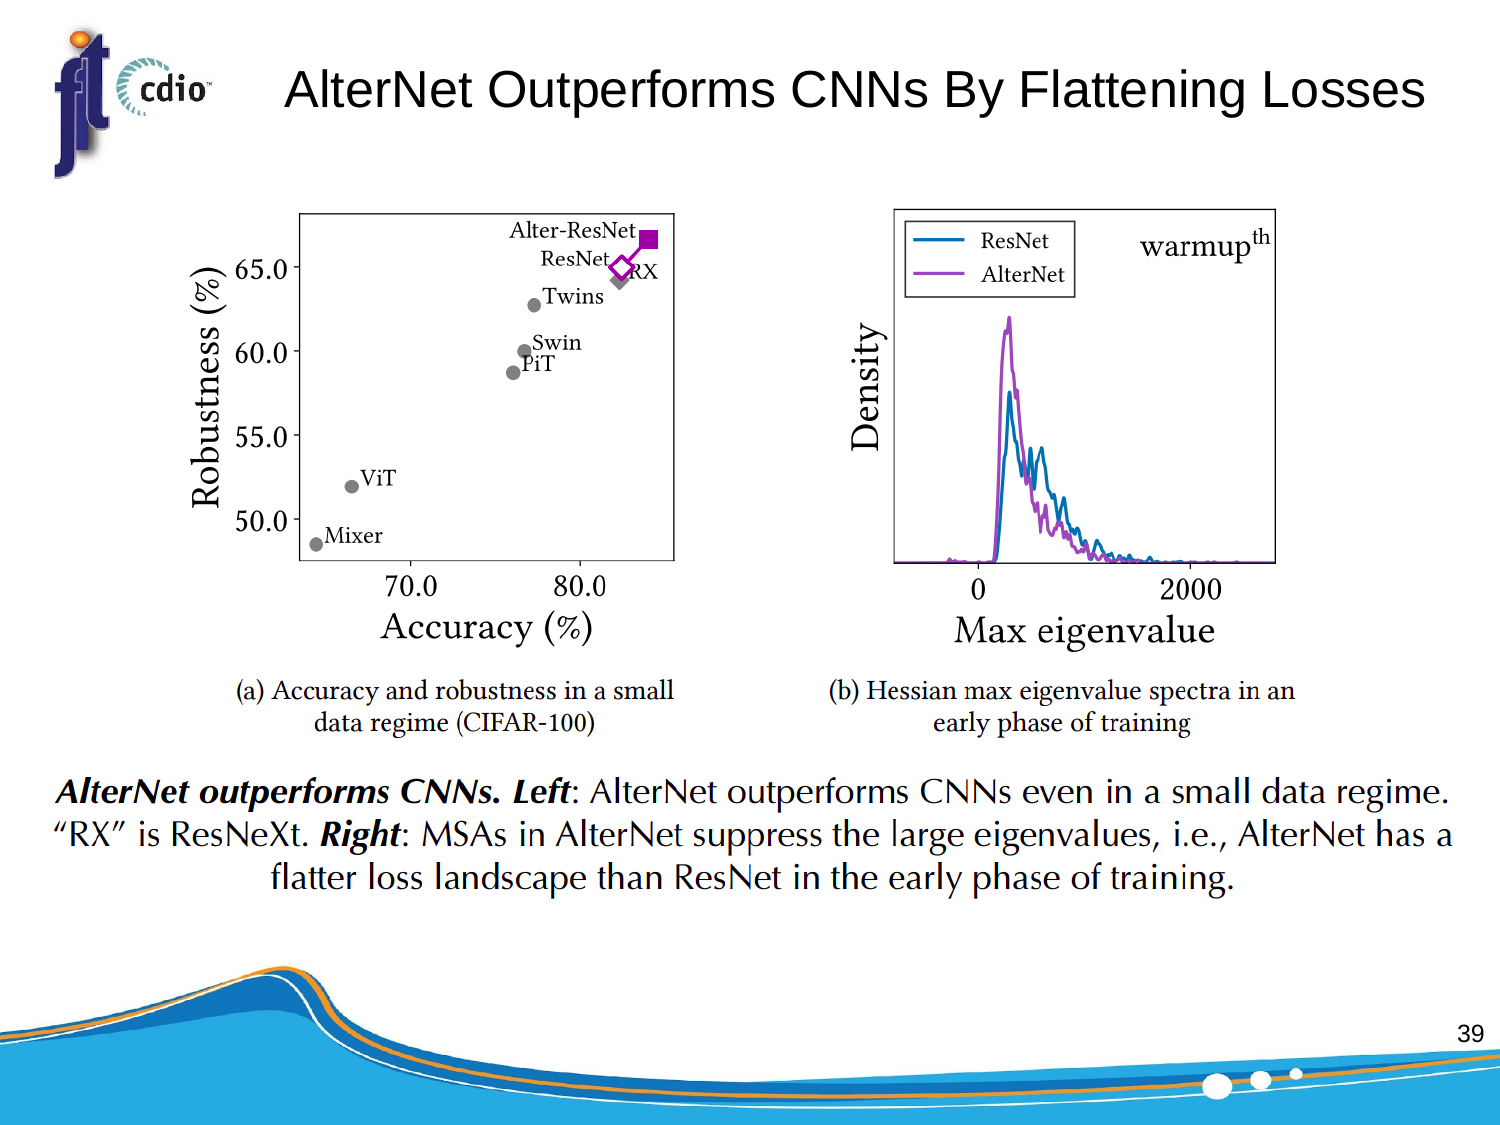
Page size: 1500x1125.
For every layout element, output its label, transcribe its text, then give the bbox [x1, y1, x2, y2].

slide_number ‹#› [1149, 1002, 1500, 1063]
title AlterNet Outperforms CNNs By Flattening Losses [226, 6, 1487, 166]
picture [0, 0, 1500, 1125]
